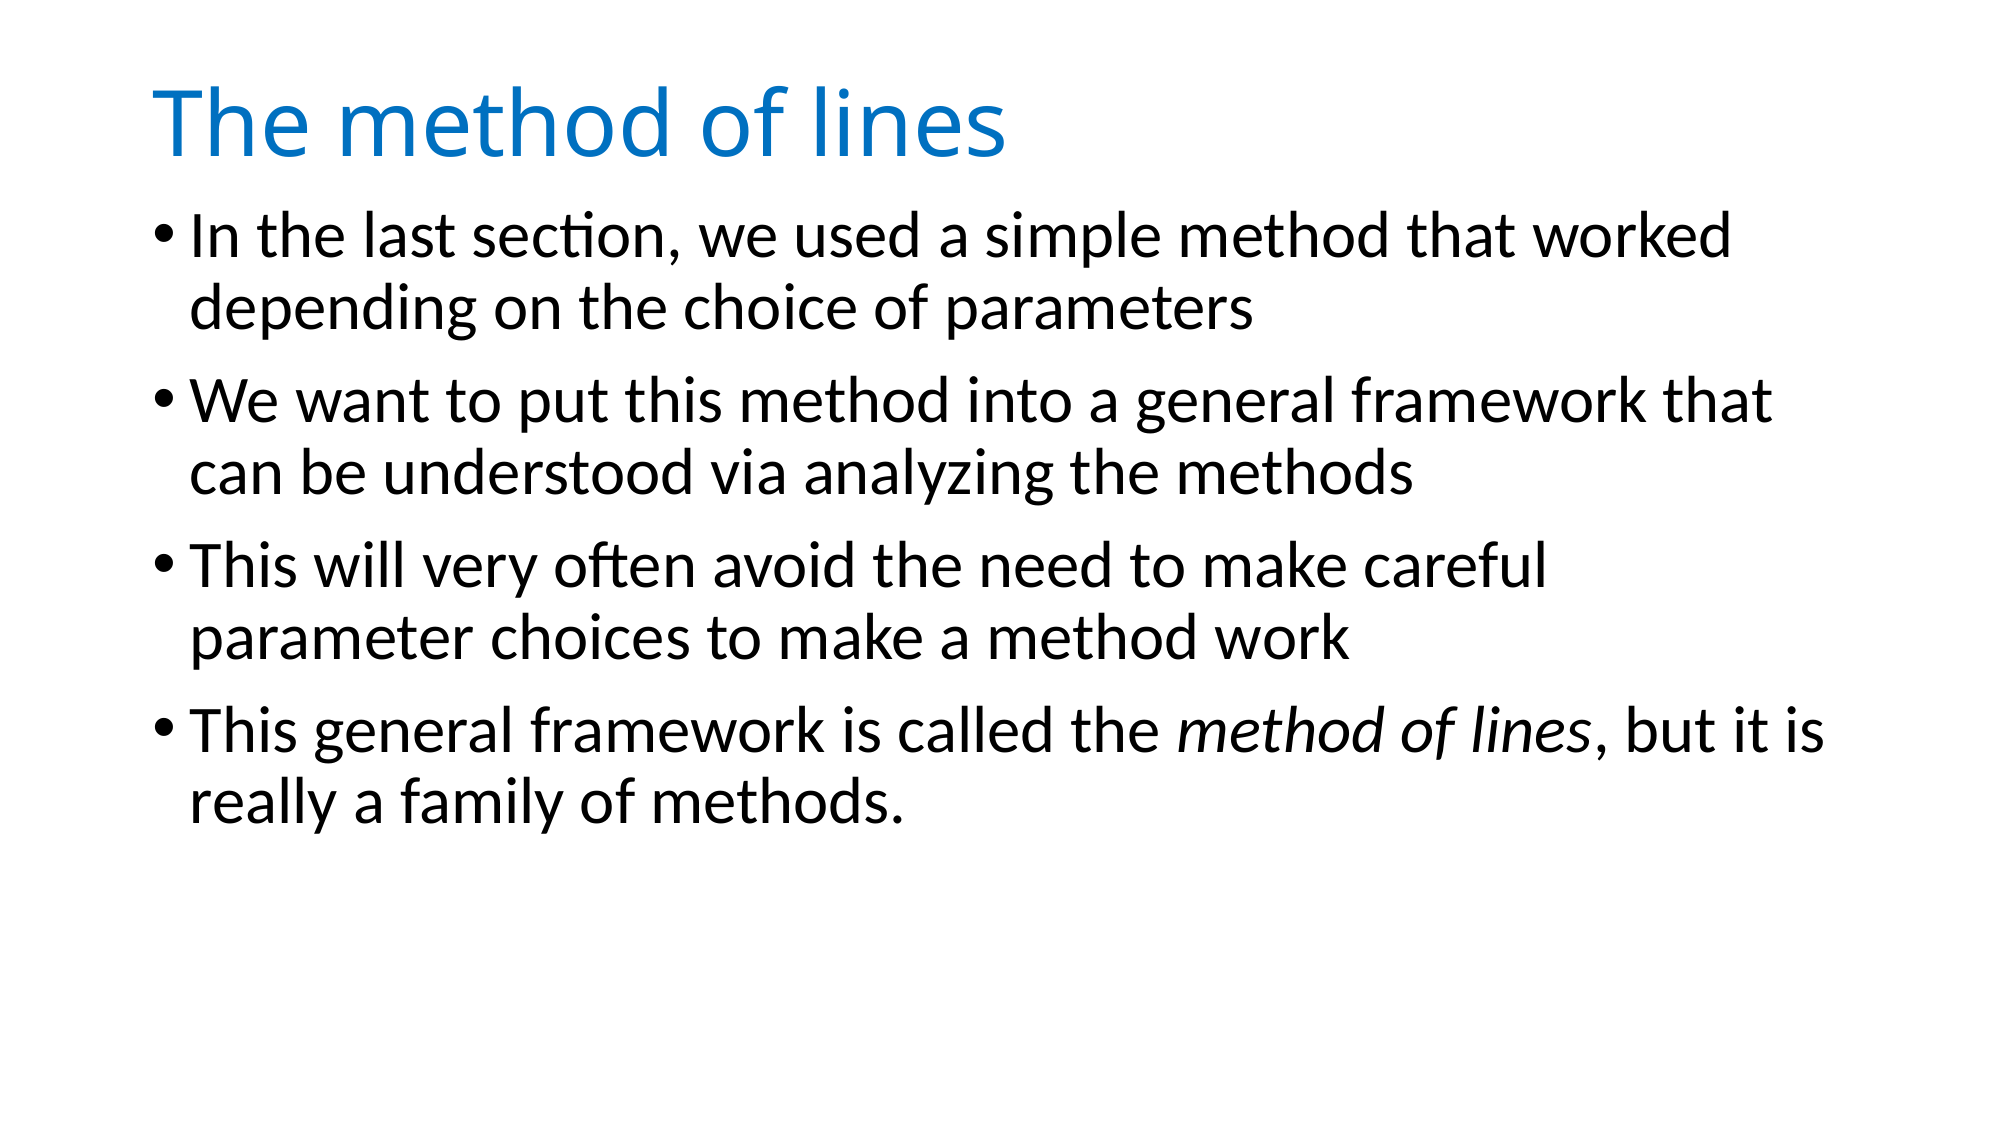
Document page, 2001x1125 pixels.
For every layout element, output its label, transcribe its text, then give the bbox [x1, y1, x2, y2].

list In the last section, we used a simple method that worked depending on the choice of parameters We want to put this method into a general framework that can be understood via analyzing the methods This will very often avoid the need to make careful parameter choices to make a method work This general framework is called the method of lines, but it is really a family of methods. [137, 192, 1863, 1050]
title The method of lines [137, 59, 1863, 192]
